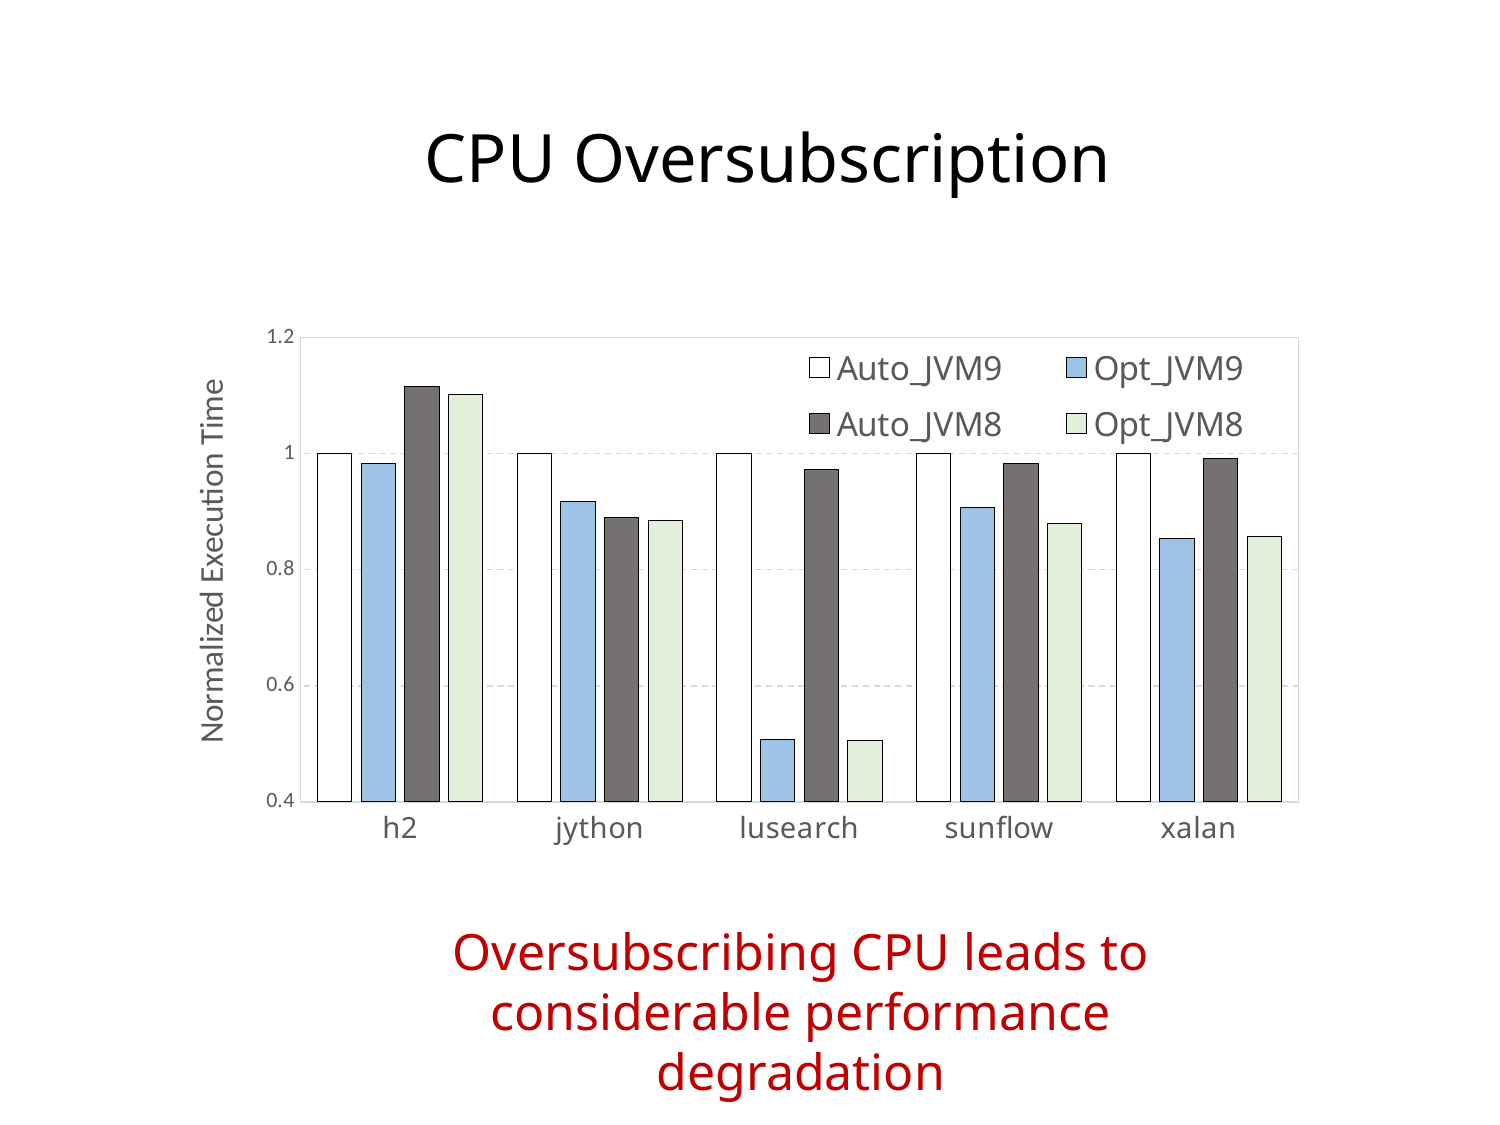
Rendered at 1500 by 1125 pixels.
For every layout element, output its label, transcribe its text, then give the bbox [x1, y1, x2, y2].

text_box CPU Oversubscription [189, 108, 1348, 204]
chart [164, 318, 1321, 872]
text_box Oversubscribing CPU leads to considerable performance degradation [336, 912, 1266, 1108]
